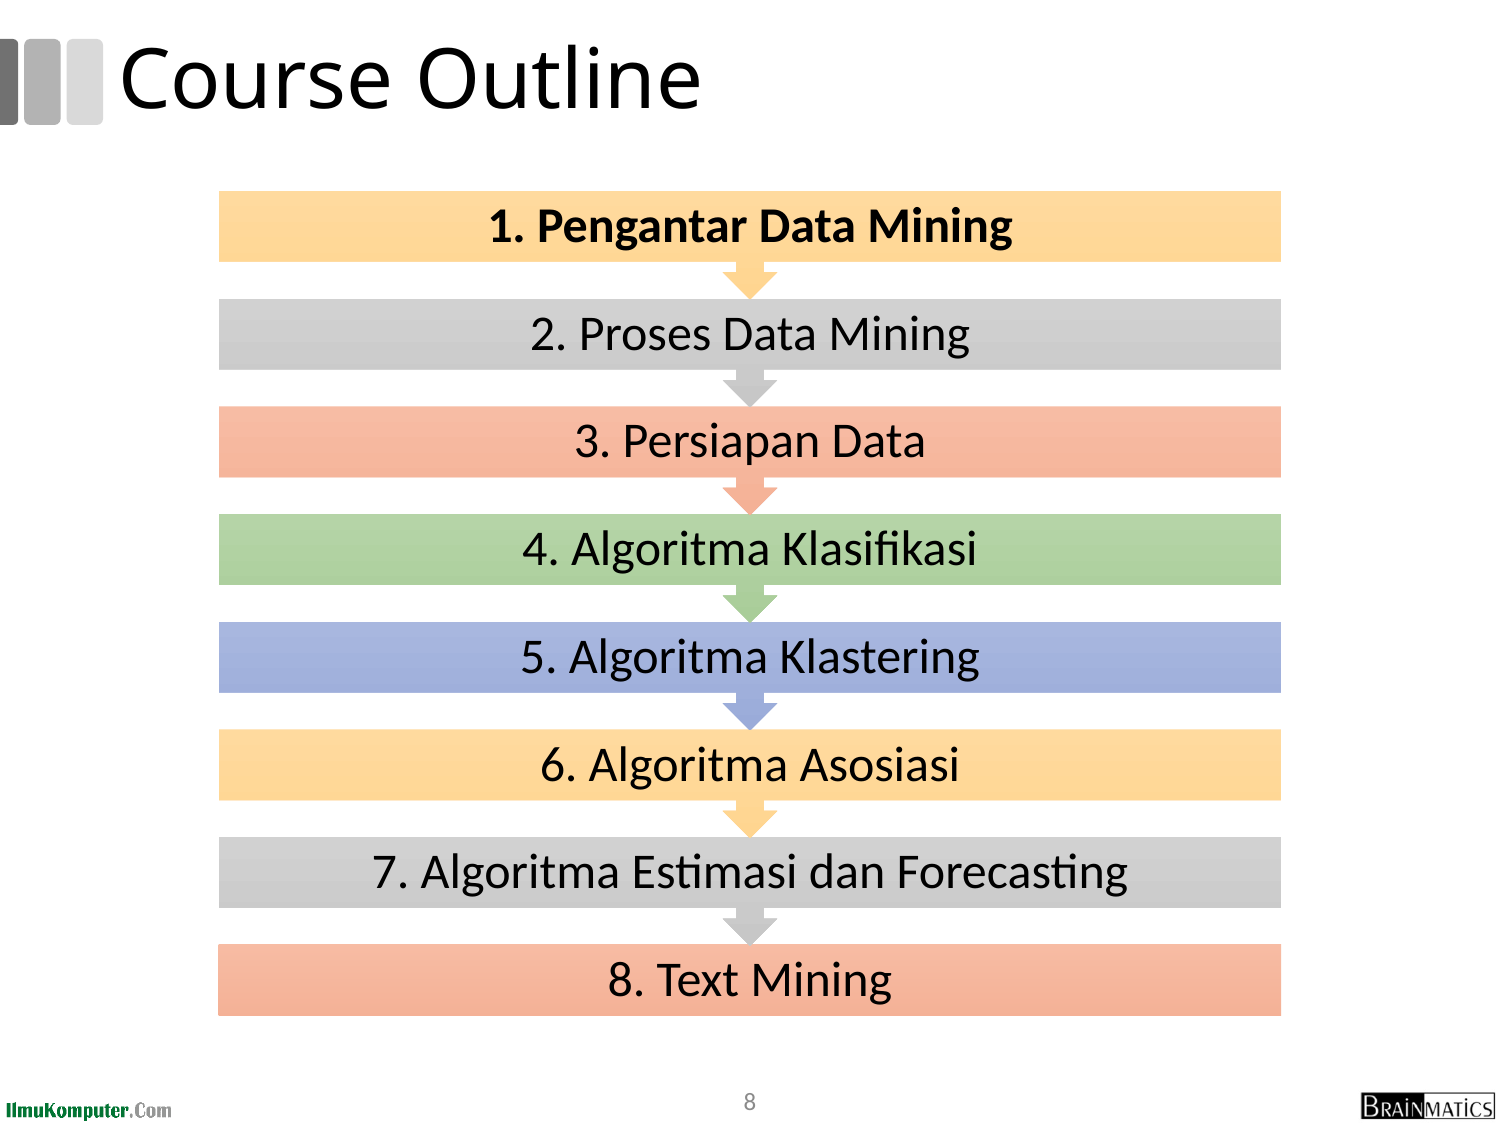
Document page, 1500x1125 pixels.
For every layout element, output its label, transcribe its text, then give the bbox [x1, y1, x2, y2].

picture [4, 1095, 173, 1125]
title Course Outline [103, 24, 1498, 138]
slide_number 8 [581, 1074, 919, 1125]
picture [1358, 1089, 1498, 1123]
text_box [218, 190, 1282, 1016]
